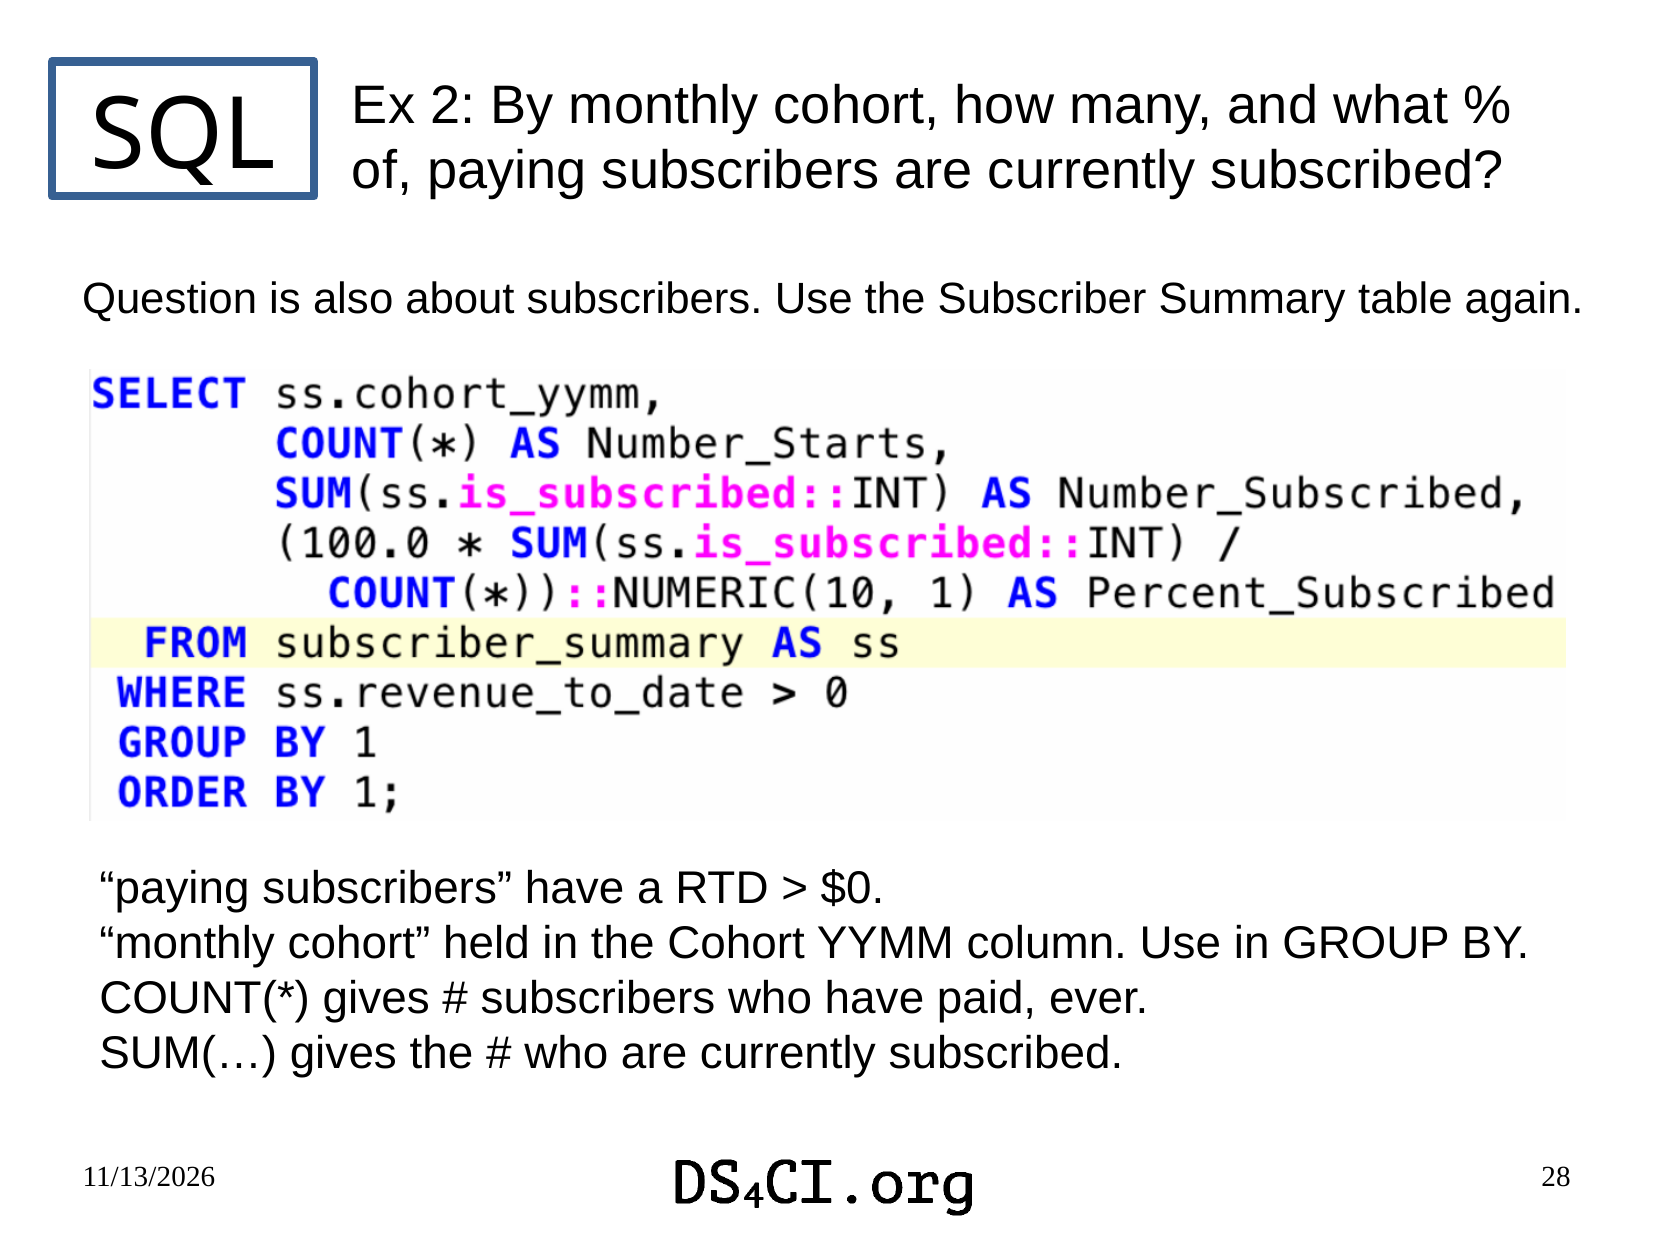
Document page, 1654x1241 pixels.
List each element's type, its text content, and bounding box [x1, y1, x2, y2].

picture [674, 1156, 976, 1217]
picture [89, 369, 1566, 822]
text_box SQL [51, 61, 315, 197]
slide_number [82, 1157, 468, 1216]
title Ex 2: By monthly cohort, how many, and what % of, paying subscribers are currently subscribed? [351, 49, 1571, 220]
list Question is also about subscribers. Use the Subscriber Summary table again. [64, 270, 1602, 333]
slide_number 28 [1185, 1157, 1571, 1216]
text_box “paying subscribers” have a RTD > $0. “monthly cohort” held in the Cohort YYMM column. Use in GROUP BY. COUNT(*) gives # subscribers who have paid, ever. SUM(…) gives the # who are currently subscribed. [81, 857, 1570, 1120]
